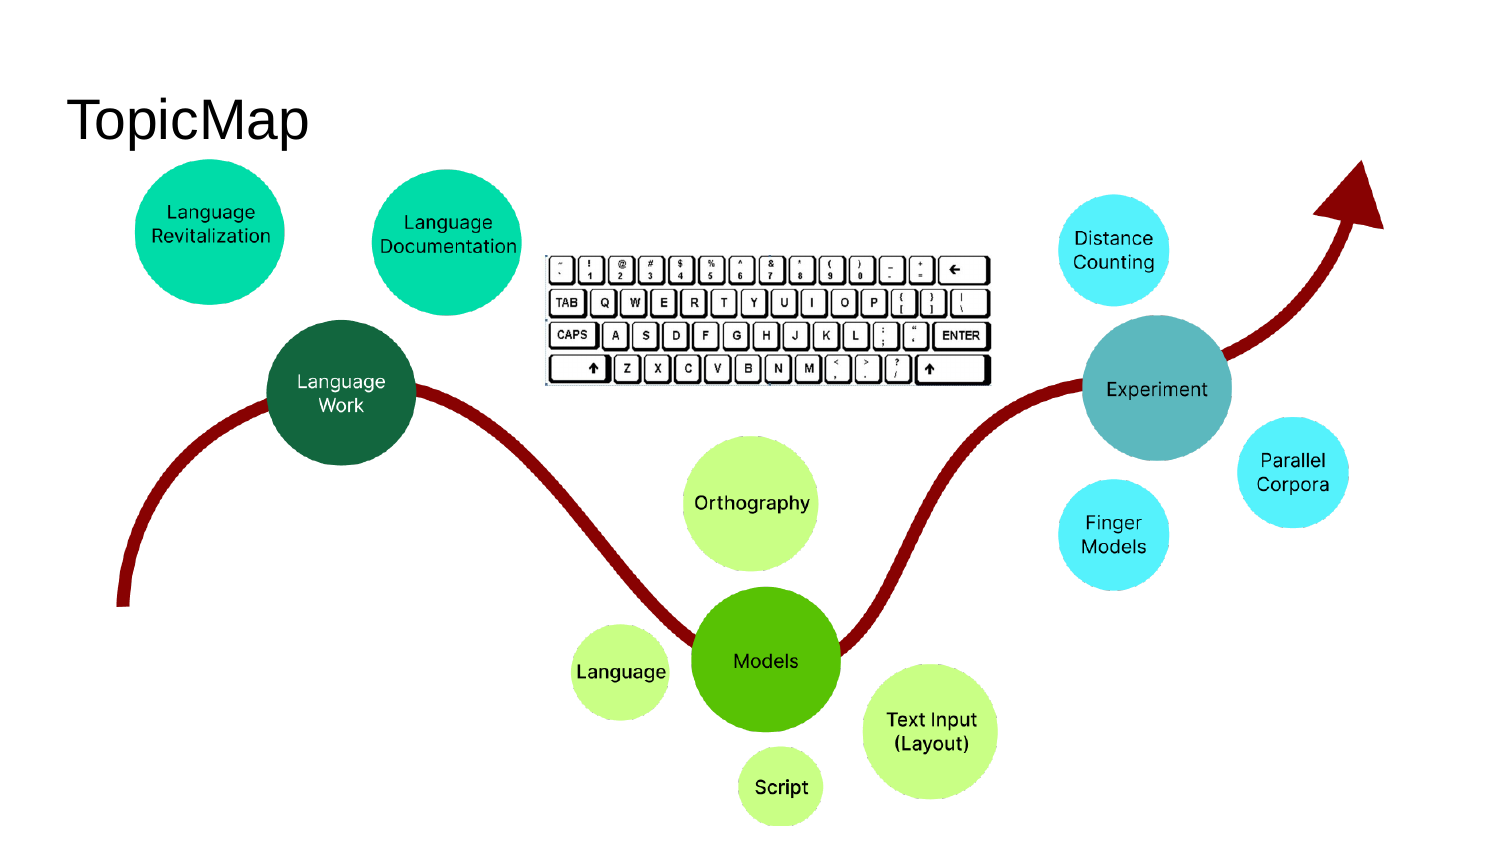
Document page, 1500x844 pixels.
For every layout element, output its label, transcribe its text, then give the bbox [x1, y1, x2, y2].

picture [116, 158, 1384, 826]
title TopicMap [51, 72, 1449, 167]
